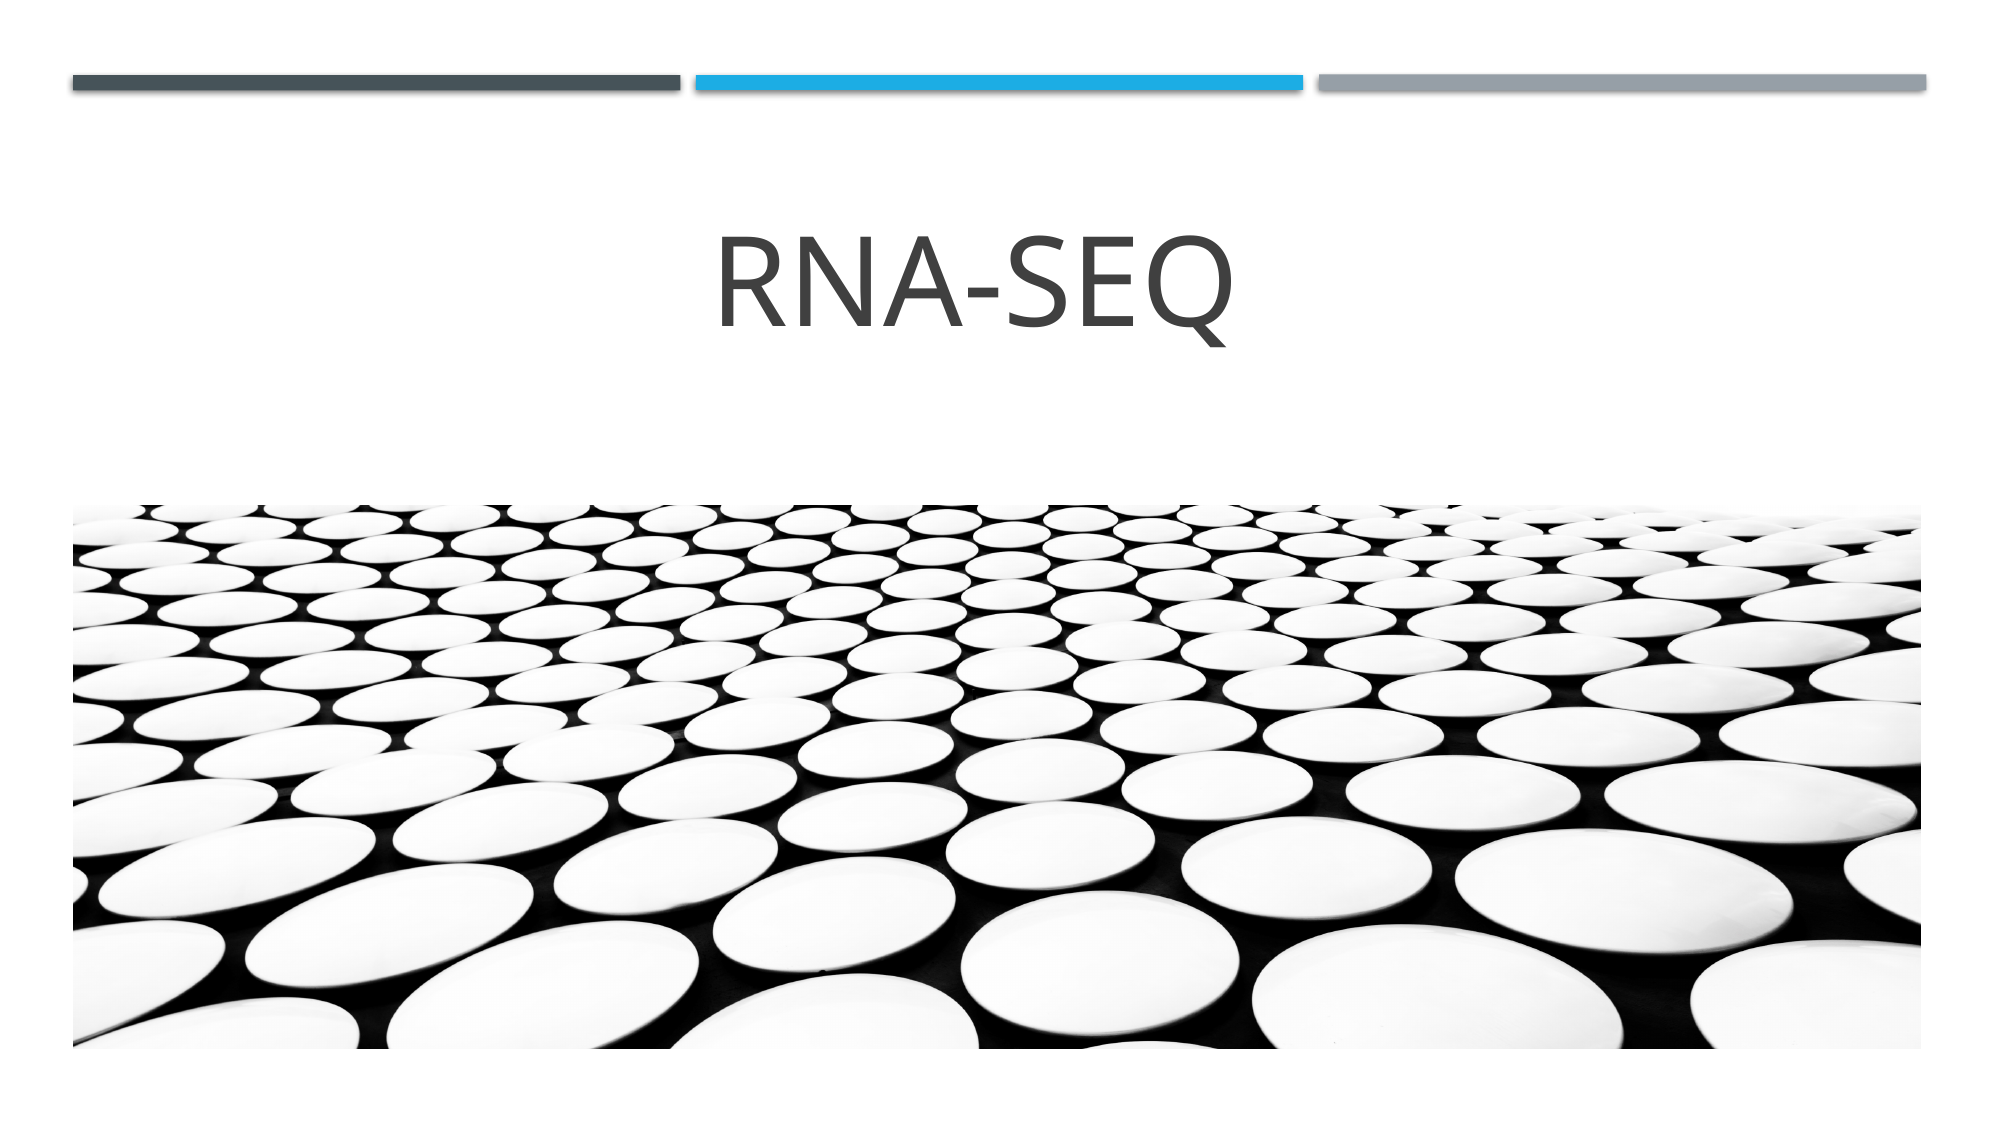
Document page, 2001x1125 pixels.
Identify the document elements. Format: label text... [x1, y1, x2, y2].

picture [73, 505, 1921, 1049]
title RNA-Seq [73, 109, 1877, 352]
